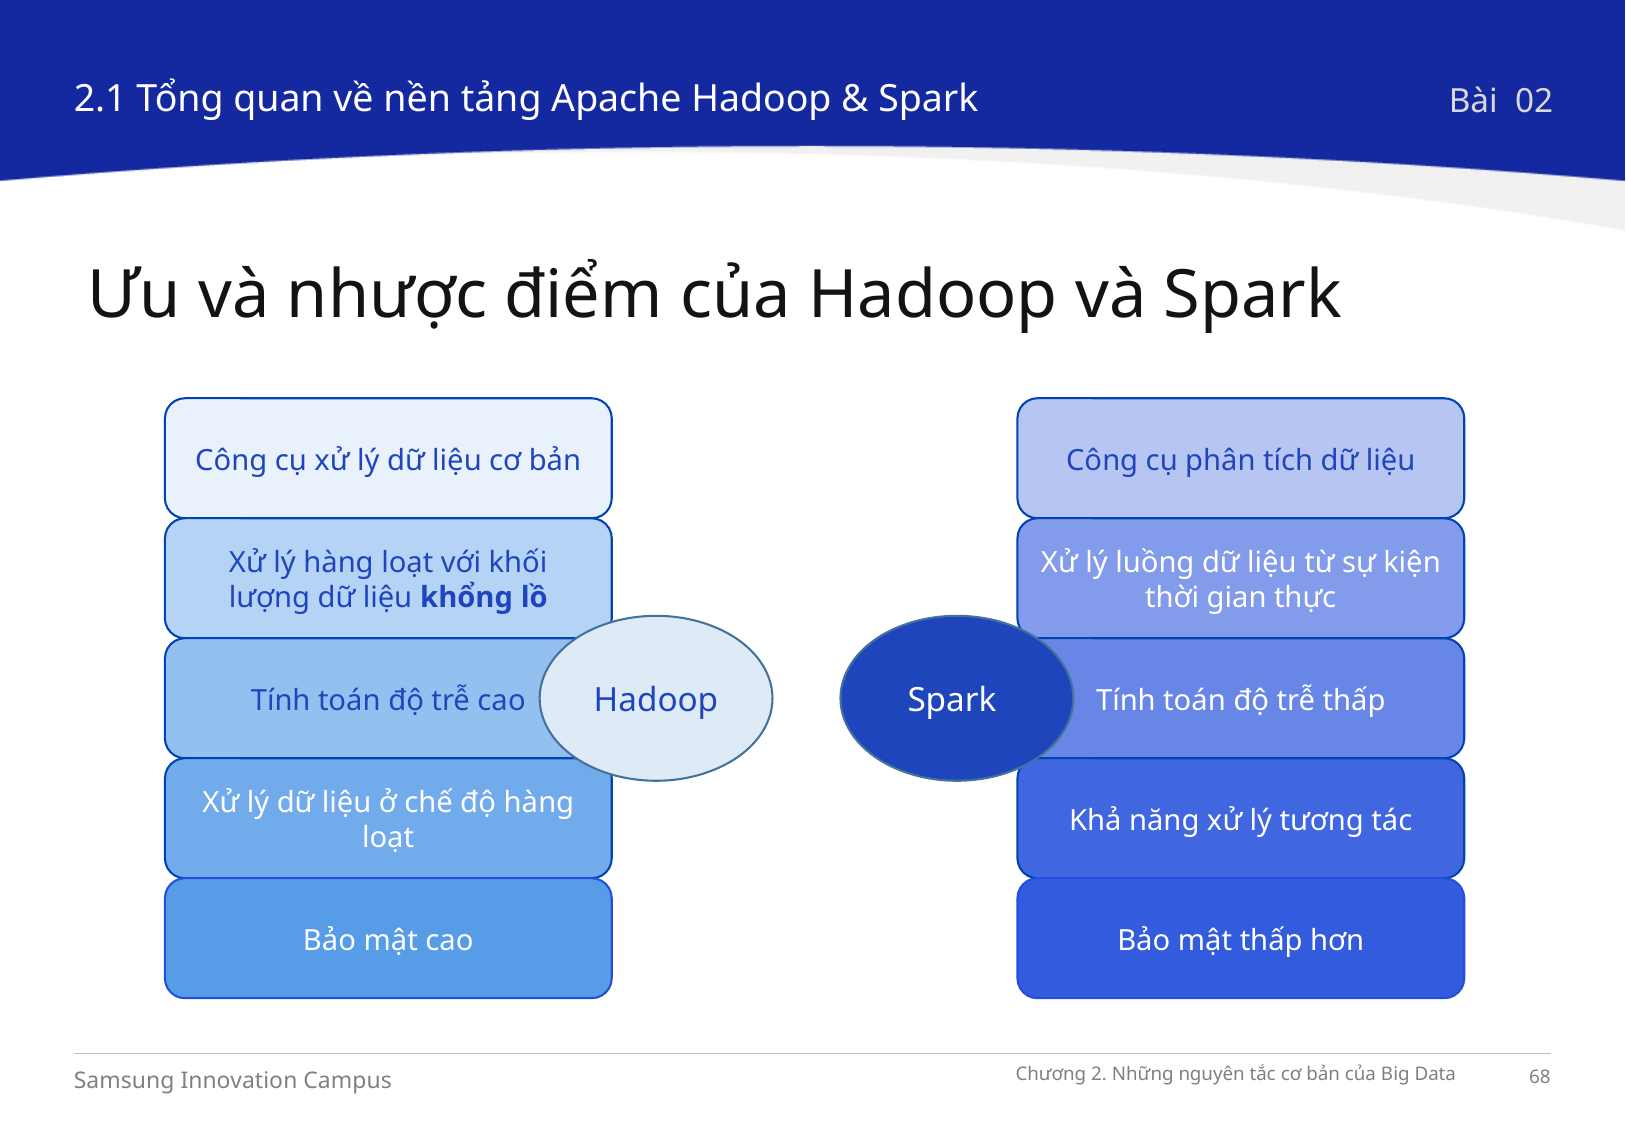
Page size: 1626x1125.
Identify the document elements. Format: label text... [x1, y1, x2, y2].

list Ưu và nhược điểm của Hadoop và Spark [87, 249, 1554, 331]
list Bài 02 [1423, 79, 1554, 120]
picture [0, 0, 1625, 1125]
list 2.1 Tổng quan về nền tảng Apache Hadoop & Spark [73, 73, 1308, 119]
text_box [164, 398, 1465, 999]
